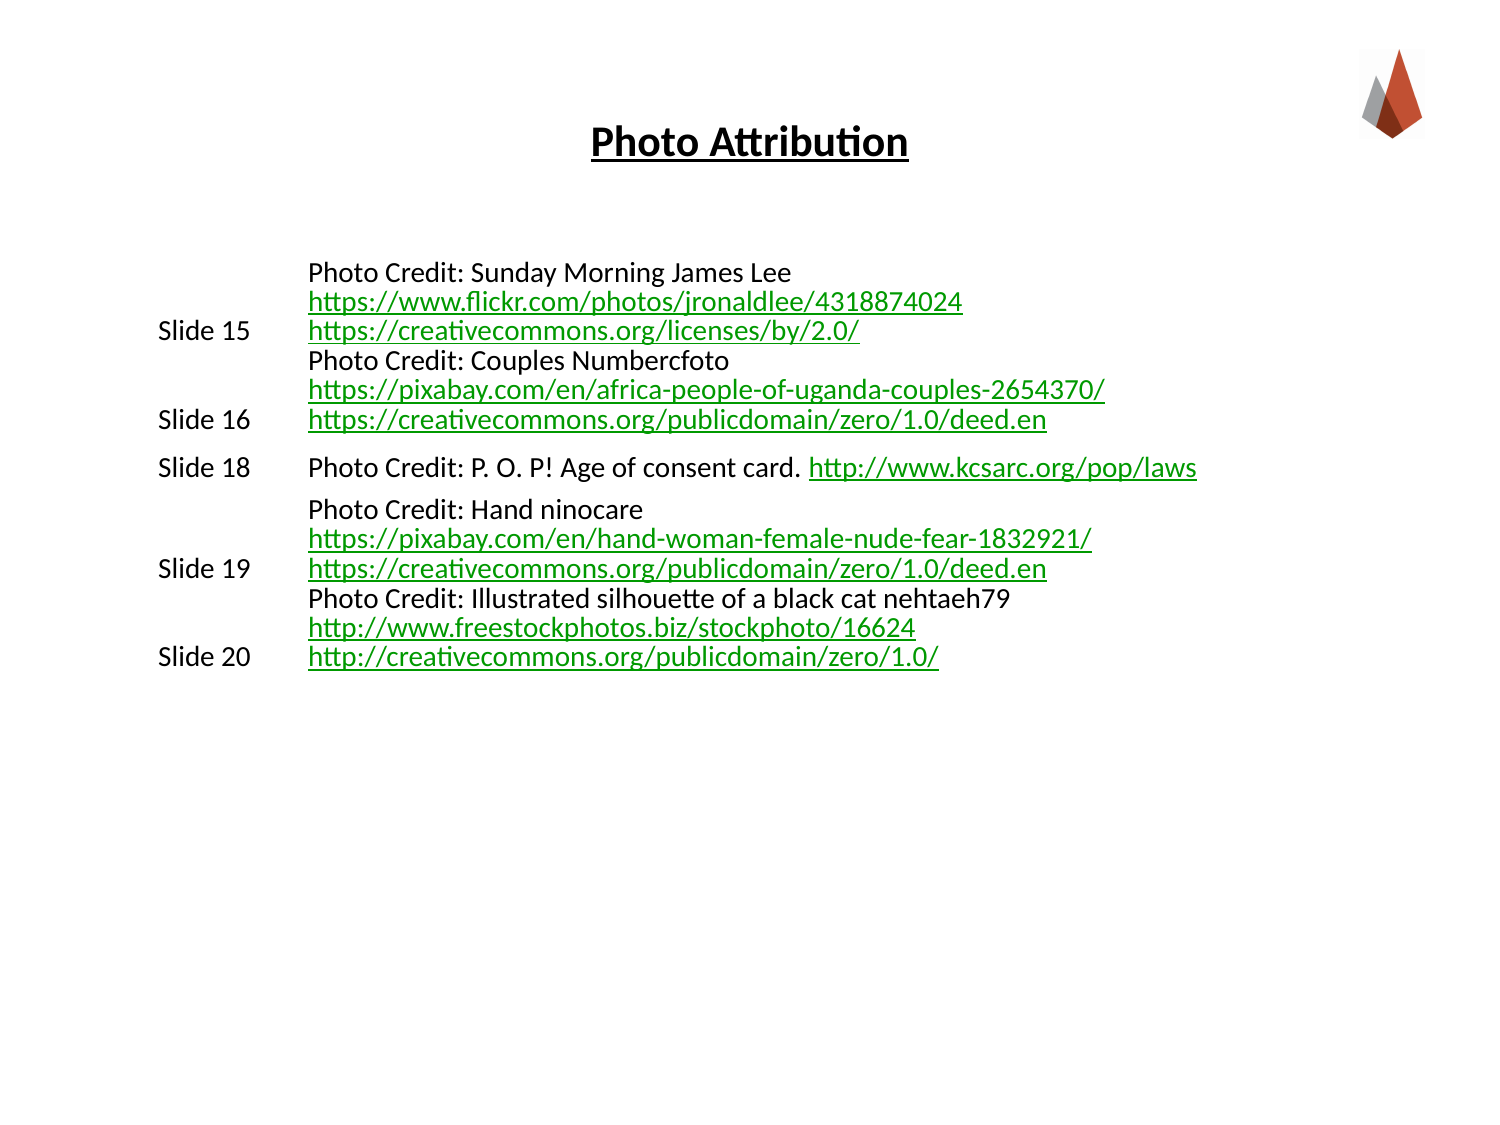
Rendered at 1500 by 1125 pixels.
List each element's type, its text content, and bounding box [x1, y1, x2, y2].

table_cell Slide 20 [158, 585, 308, 674]
table_cell Photo Credit: Illustrated silhouette of a black cat nehtaeh79 http://www.freestockphotos.biz/stockphoto/16624 http://creativecommons.org/publicdomain/zero/1.0/ [308, 585, 1269, 674]
title Photo Attribution [75, 45, 1425, 233]
table_cell Slide 19 [158, 485, 308, 585]
table_cell Slide 18 [158, 436, 308, 485]
table_header Photo Credit: Sunday Morning James Lee https://www.flickr.com/photos/jronaldlee/4318874024 https://creativecommons.org/licenses/by/2.0/ [308, 259, 1269, 348]
table_cell Photo Credit: Couples Numbercfoto https://pixabay.com/en/africa-people-of-uganda-couples-2654370/ https://creativecommons.org/publicdomain/zero/1.0/deed.en [308, 348, 1269, 436]
table_header Slide 15 [158, 259, 308, 348]
table_cell Photo Credit: P. O. P! Age of consent card. http://www.kcsarc.org/pop/laws [308, 436, 1269, 485]
table_cell Photo Credit: Hand ninocare https://pixabay.com/en/hand-woman-female-nude-fear-1832921/ https://creativecommons.org/publicdomain/zero/1.0/deed.en [308, 485, 1269, 585]
table_cell Slide 16 [158, 348, 308, 436]
